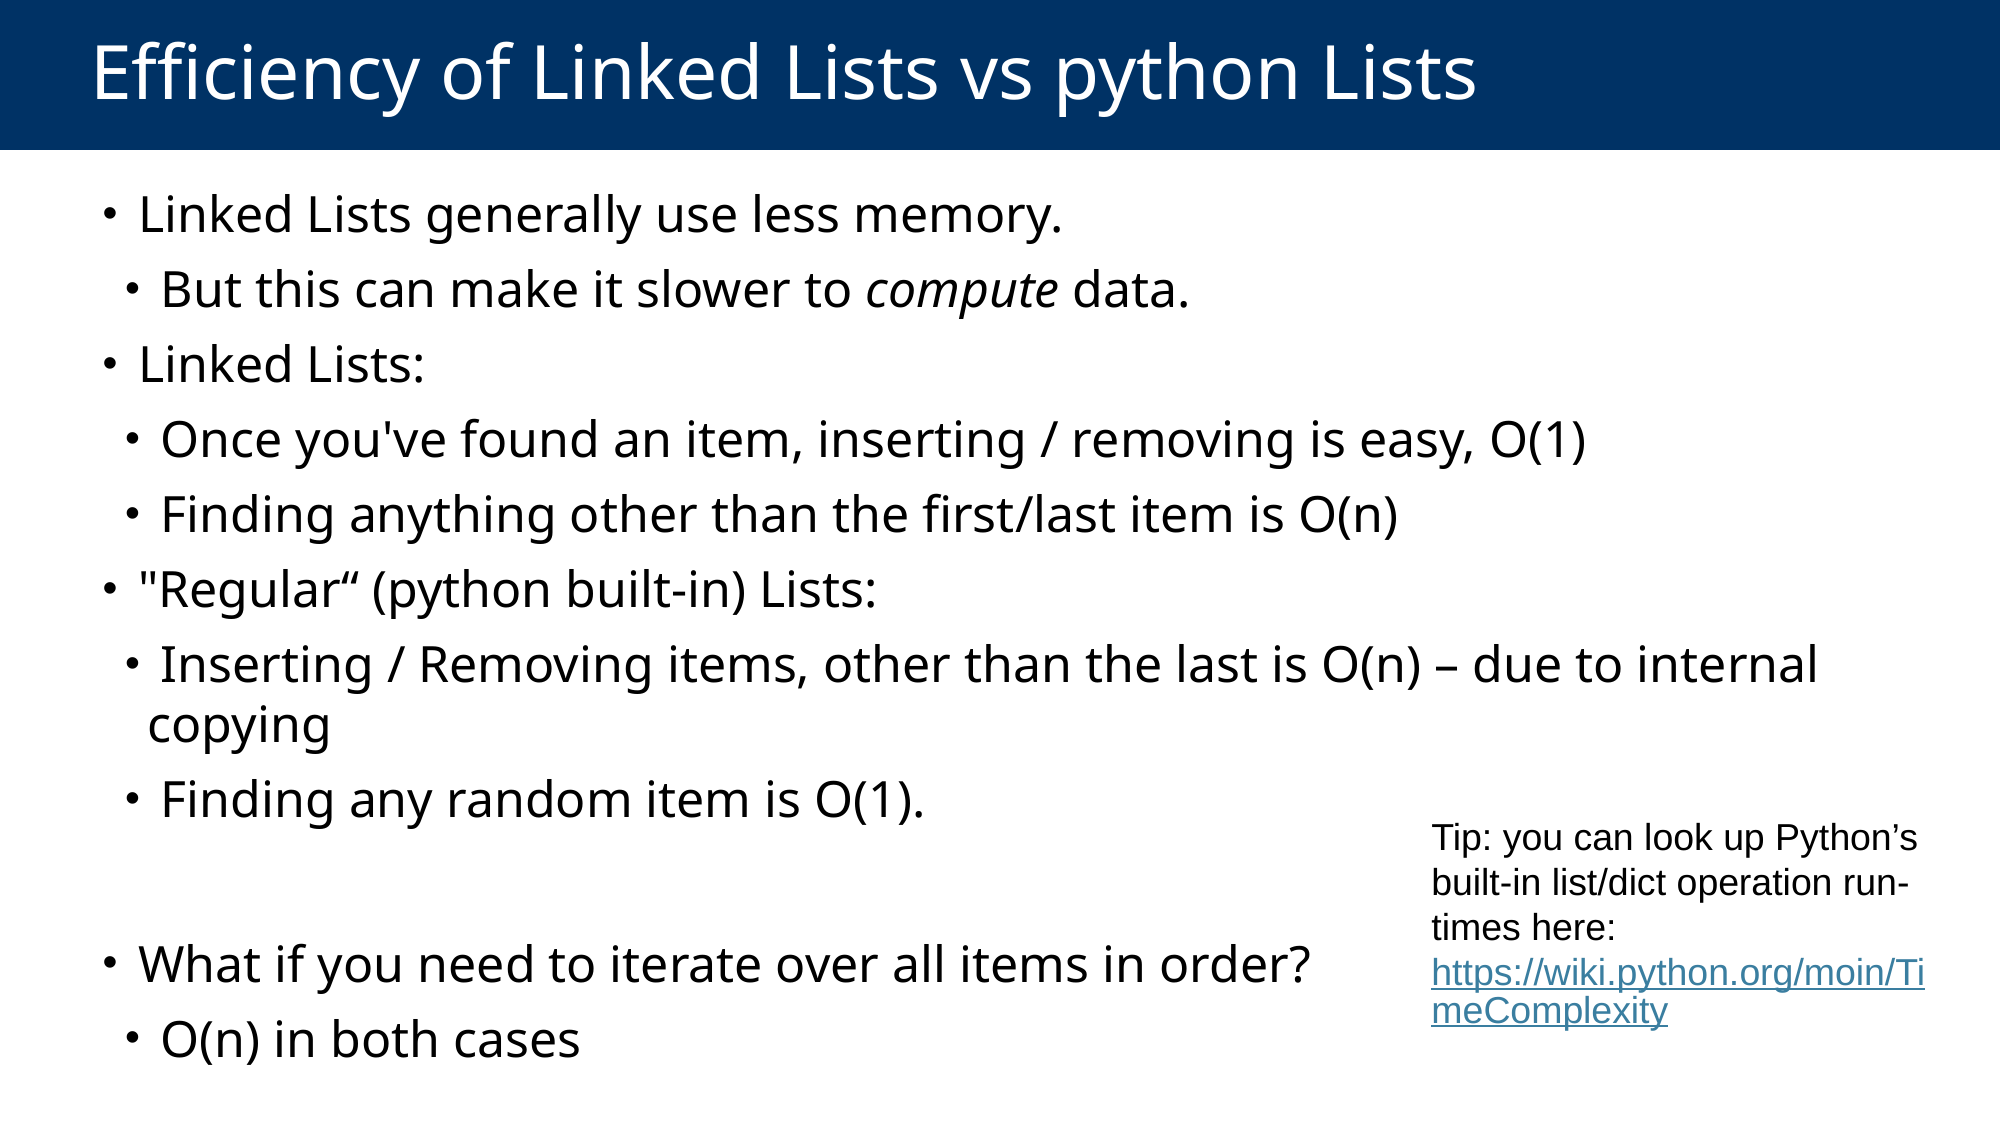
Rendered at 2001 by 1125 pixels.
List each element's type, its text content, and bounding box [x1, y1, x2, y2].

text_box Tip: you can look up Python’s built-in list/dict operation run-times here: https://wiki.python.org/moin/TimeComplexity [1416, 806, 1955, 1046]
title Efficiency of Linked Lists vs python Lists [0, 0, 2000, 152]
list Linked Lists generally use less memory. But this can make it slower to compute data. Linked Lists: Once you've found an item, inserting / removing is easy, O(1) Finding anything other than the first/last item is O(n) "Regular“ (python built-in) Lists: Inserting / Removing items, other than the last is O(n) – due to internal copying Finding any random item is O(1). What if you need to iterate over all items in order? O(n) in both cases [87, 174, 1928, 1038]
